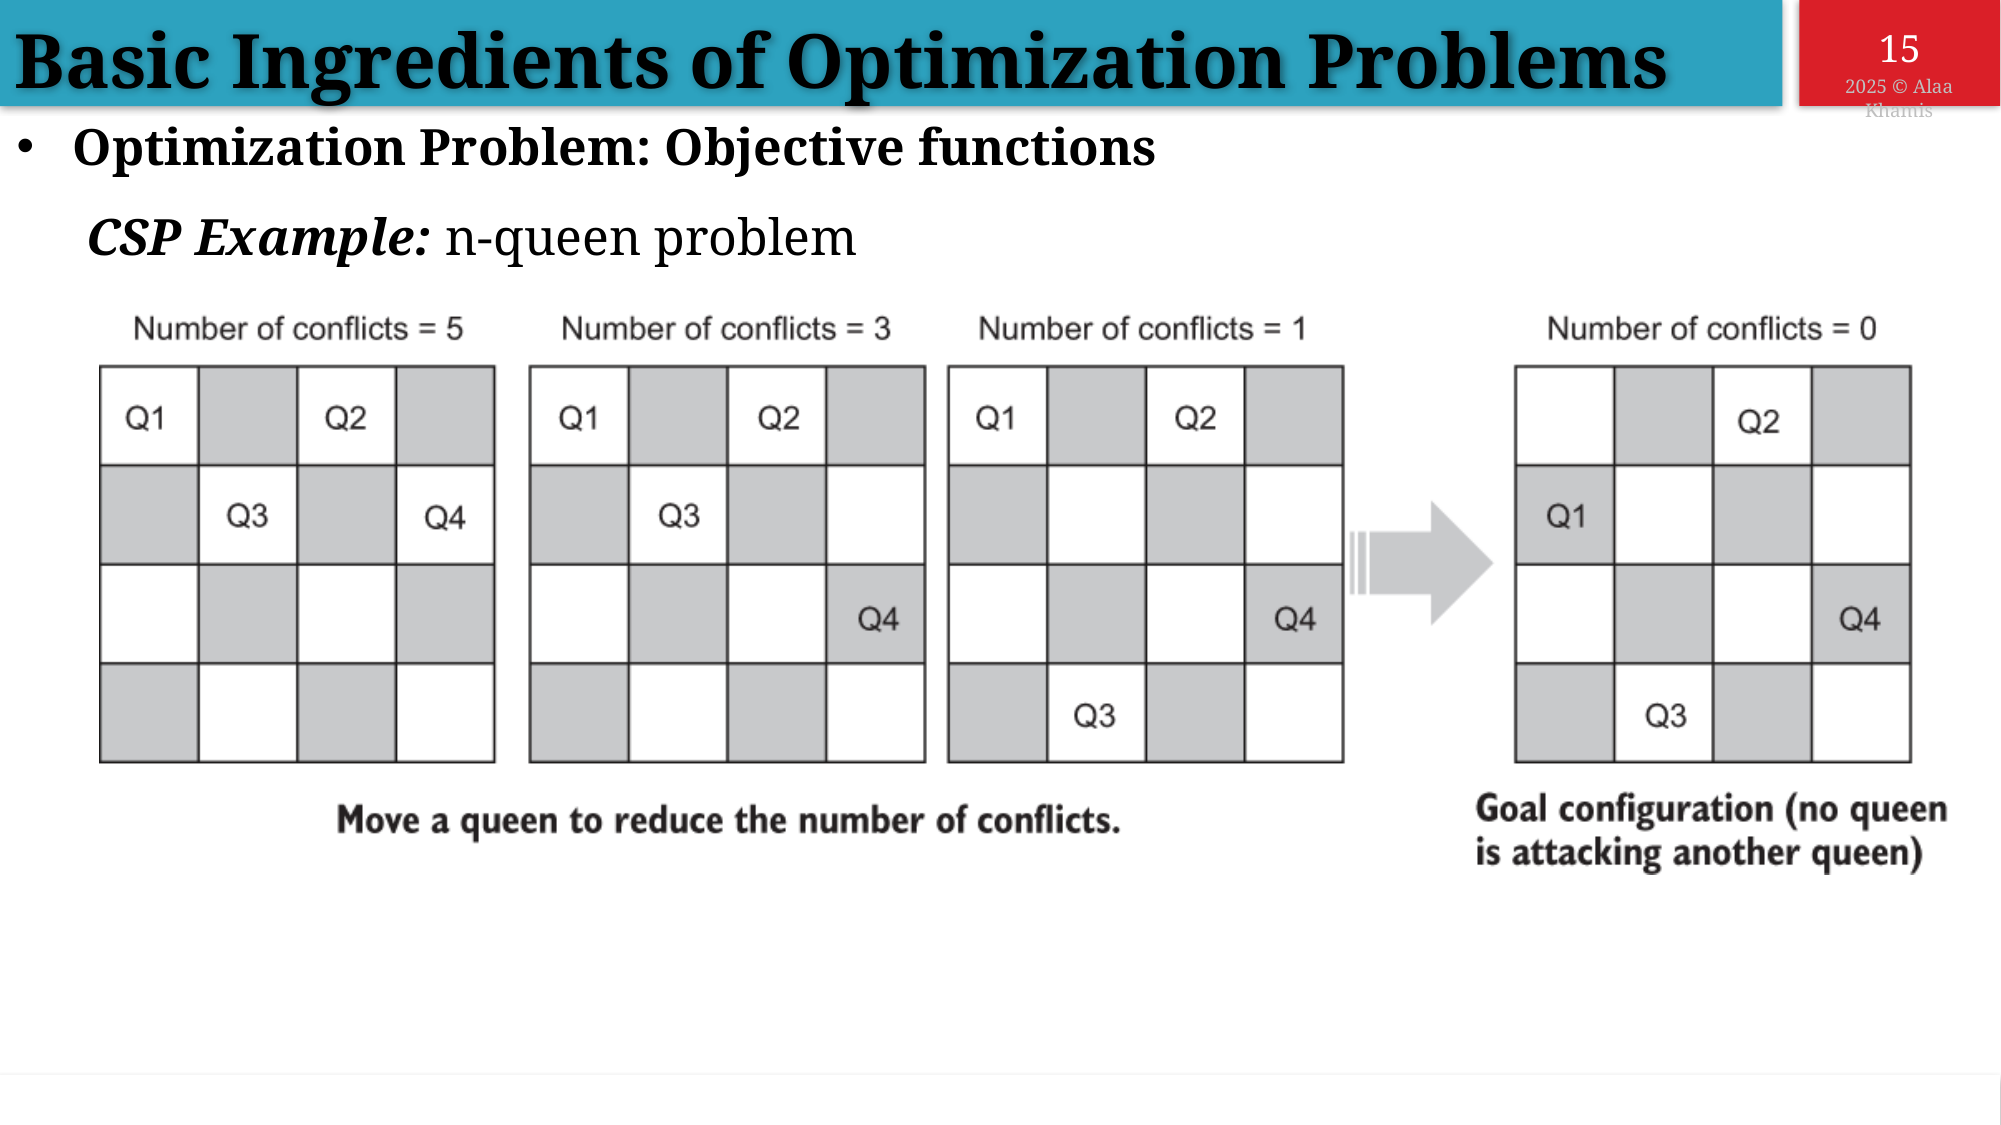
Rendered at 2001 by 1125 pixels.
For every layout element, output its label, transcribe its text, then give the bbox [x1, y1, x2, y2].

text_box Optimization Problem: Objective functions [1, 107, 2000, 183]
text_box CSP Example: n-queen problem [71, 180, 2000, 273]
text_box Basic Ingredients of Optimization Problems [0, 0, 1753, 110]
picture [99, 312, 1960, 875]
